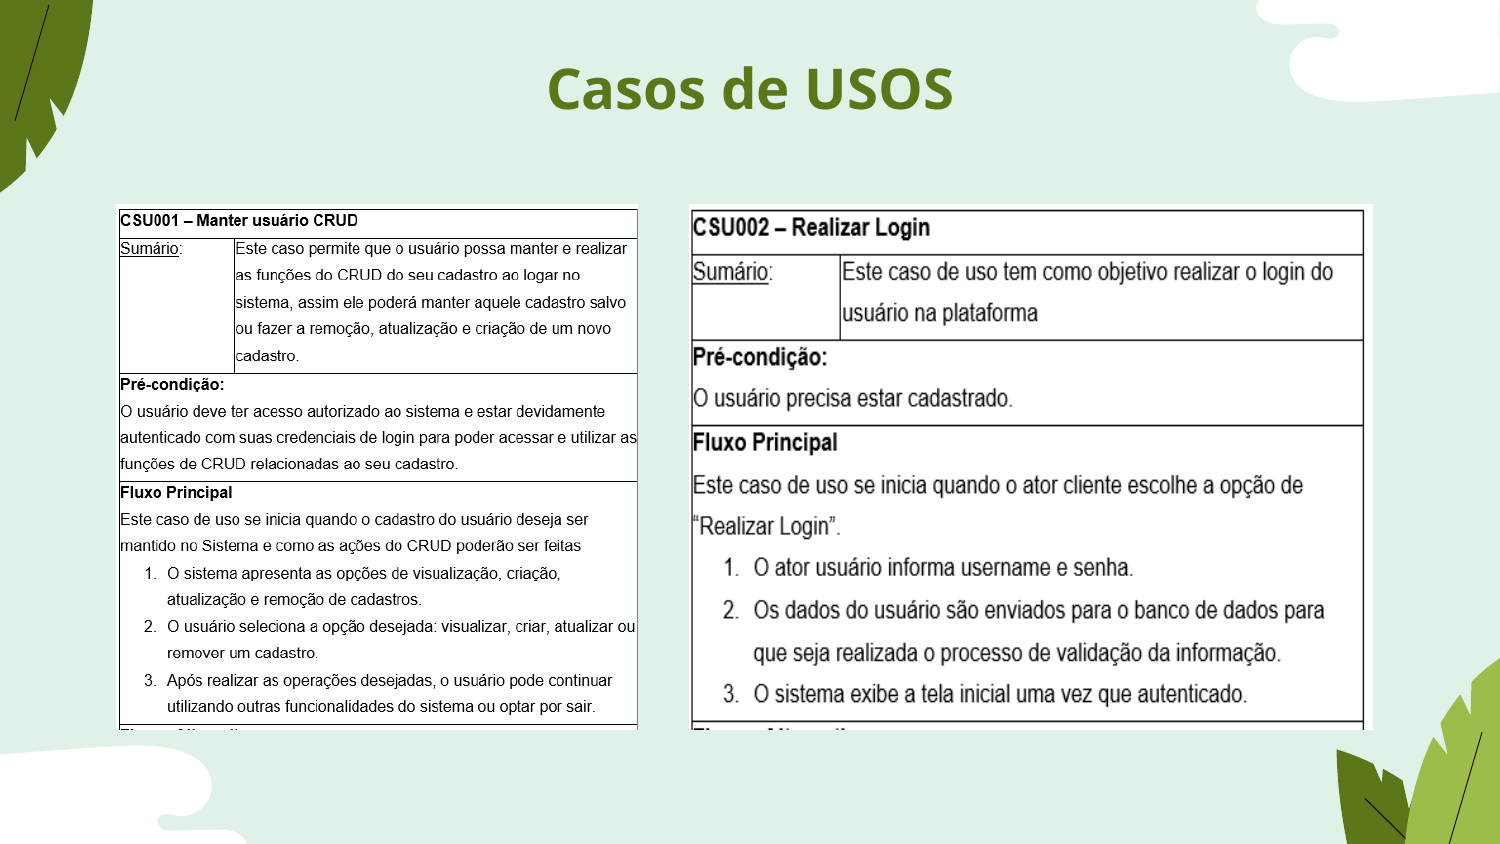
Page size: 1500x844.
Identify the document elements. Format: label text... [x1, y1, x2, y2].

title Casos de USOS [116, 38, 1383, 132]
picture [688, 204, 1373, 731]
picture [116, 204, 638, 731]
